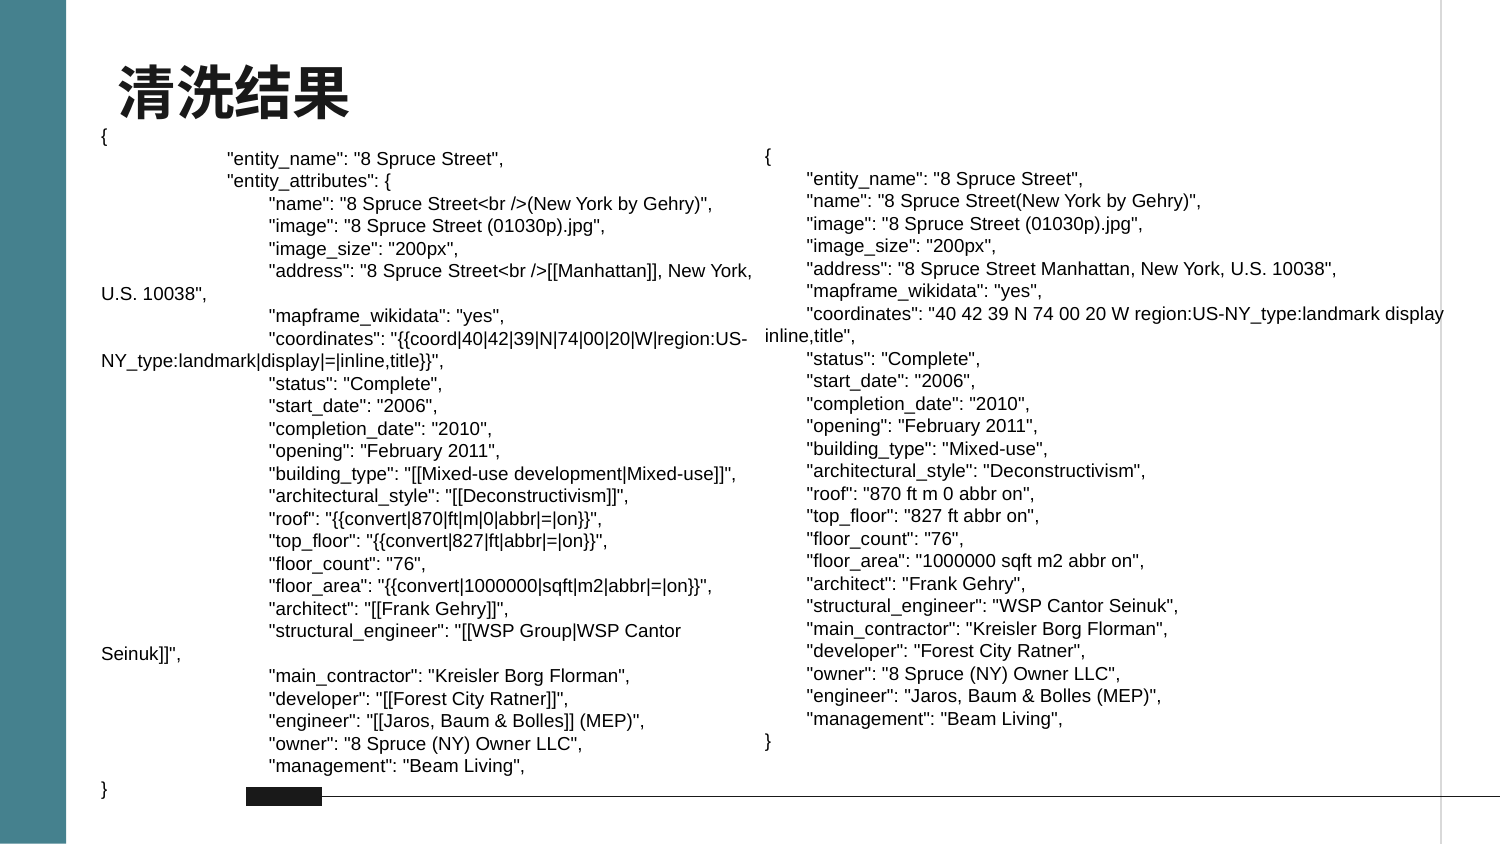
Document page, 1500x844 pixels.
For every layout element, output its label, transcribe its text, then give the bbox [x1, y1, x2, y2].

text_box { "entity_name": "8 Spruce Street", "name": "8 Spruce Street(New York by Gehry)", "image": "8 Spruce Street (01030p).jpg", "image_size": "200px", "address": "8 Spruce Street Manhattan, New York, U.S. 10038", "mapframe_wikidata": "yes", "coordinates": "40 42 39 N 74 00 20 W region:US-NY_type:landmark display inline,title", "status": "Complete", "start_date": "2006", "completion_date": "2010", "opening": "February 2011", "building_type": "Mixed-use", "architectural_style": "Deconstructivism", "roof": "870 ft m 0 abbr on", "top_floor": "827 ft abbr on", "floor_count": "76", "floor_area": "1000000 sqft m2 abbr on", "architect": "Frank Gehry", "structural_engineer": "WSP Cantor Seinuk", "main_contractor": "Kreisler Borg Florman", "developer": "Forest City Ratner", "owner": "8 Spruce (NY) Owner LLC", "engineer": "Jaros, Baum & Bolles (MEP)", "management": "Beam Living", } [749, 136, 1500, 759]
text_box { "entity_name": "8 Spruce Street", "entity_attributes": { "name": "8 Spruce Street<br />(New York by Gehry)", "image": "8 Spruce Street (01030p).jpg", "image_size": "200px", "address": "8 Spruce Street<br />[[Manhattan]], New York, U.S. 10038", "mapframe_wikidata": "yes", "coordinates": "{{coord|40|42|39|N|74|00|20|W|region:US-NY_type:landmark|display|=|inline,title}}", "status": "Complete", "start_date": "2006", "completion_date": "2010", "opening": "February 2011", "building_type": "[[Mixed-use development|Mixed-use]]", "architectural_style": "[[Deconstructivism]]", "roof": "{{convert|870|ft|m|0|abbr|=|on}}", "top_floor": "{{convert|827|ft|abbr|=|on}}", "floor_count": "76", "floor_area": "{{convert|1000000|sqft|m2|abbr|=|on}}", "architect": "[[Frank Gehry]]", "structural_engineer": "[[WSP Group|WSP Cantor Seinuk]]", "main_contractor": "Kreisler Borg Florman", "developer": "[[Forest City Ratner]]", "engineer": "[[Jaros, Baum & Bolles]] (MEP)", "owner": "8 Spruce (NY) Owner LLC", "management": "Beam Living", } [86, 116, 781, 807]
title 清洗结果 [102, 41, 1341, 135]
